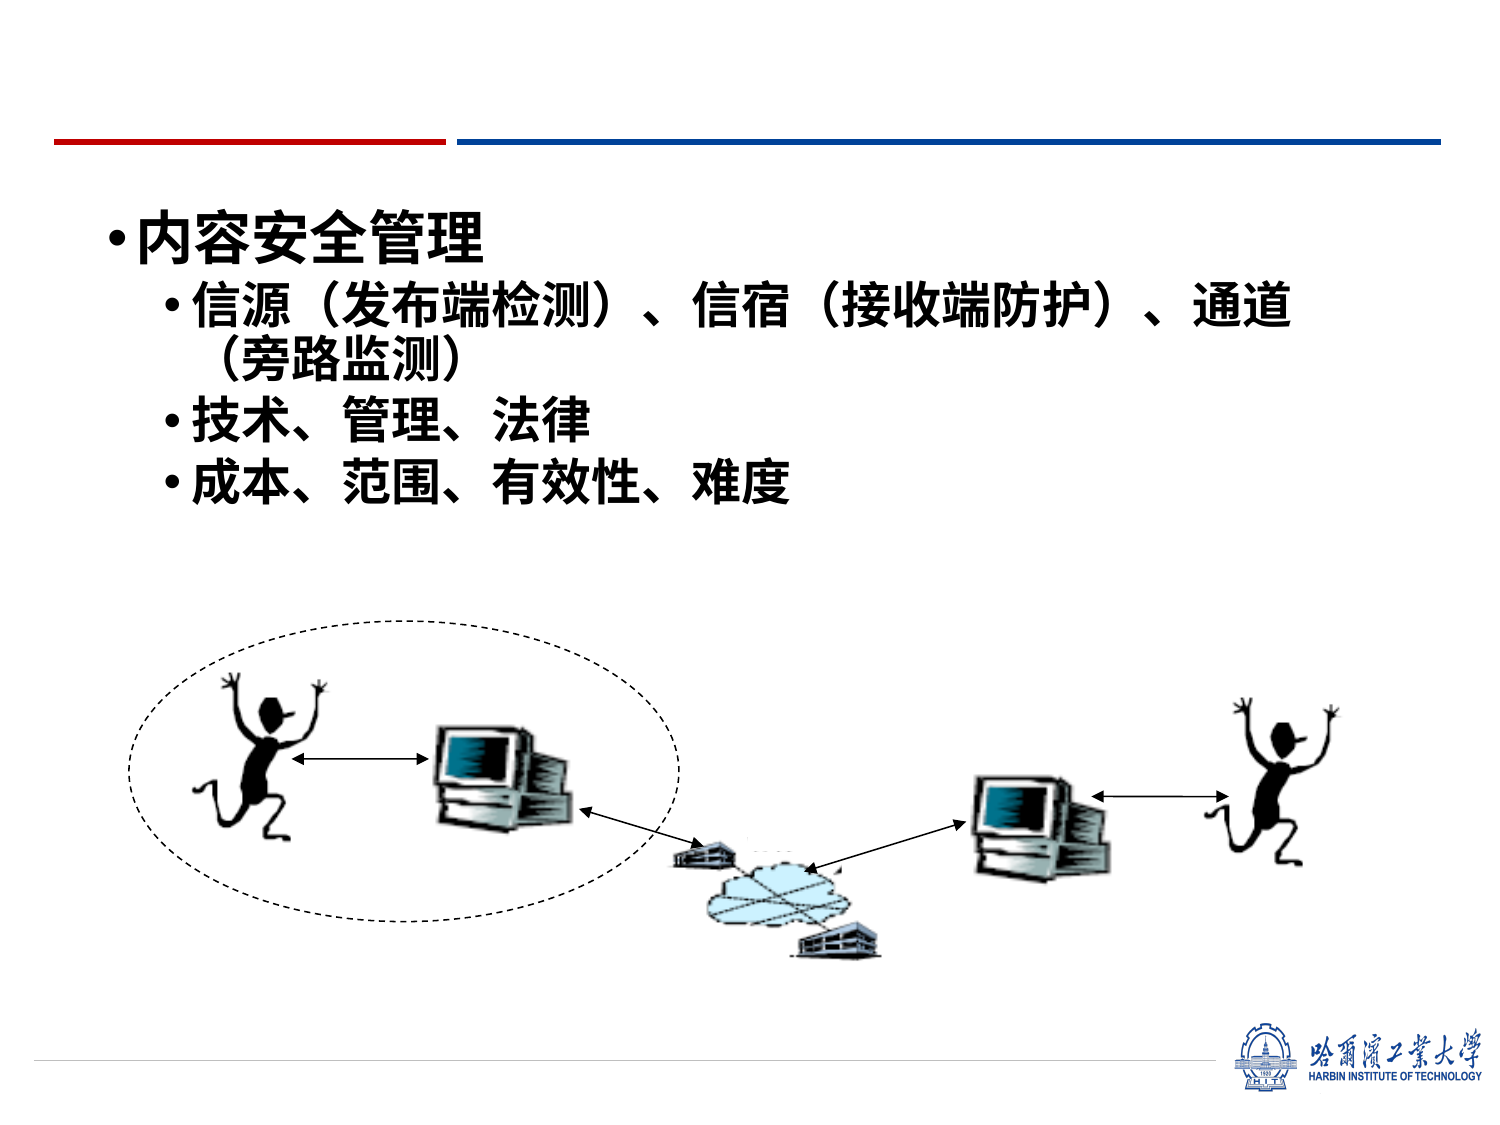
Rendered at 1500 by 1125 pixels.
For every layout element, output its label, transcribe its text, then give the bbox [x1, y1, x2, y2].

slide_number [1059, 1042, 1397, 1103]
list 内容安全管理 信源（发布端检测）、信宿（接收端防护）、通道（旁路监测） 技术、管理、法律 成本、范围、有效性、难度 [92, 201, 1360, 591]
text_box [128, 620, 1348, 972]
picture [1204, 1023, 1482, 1094]
